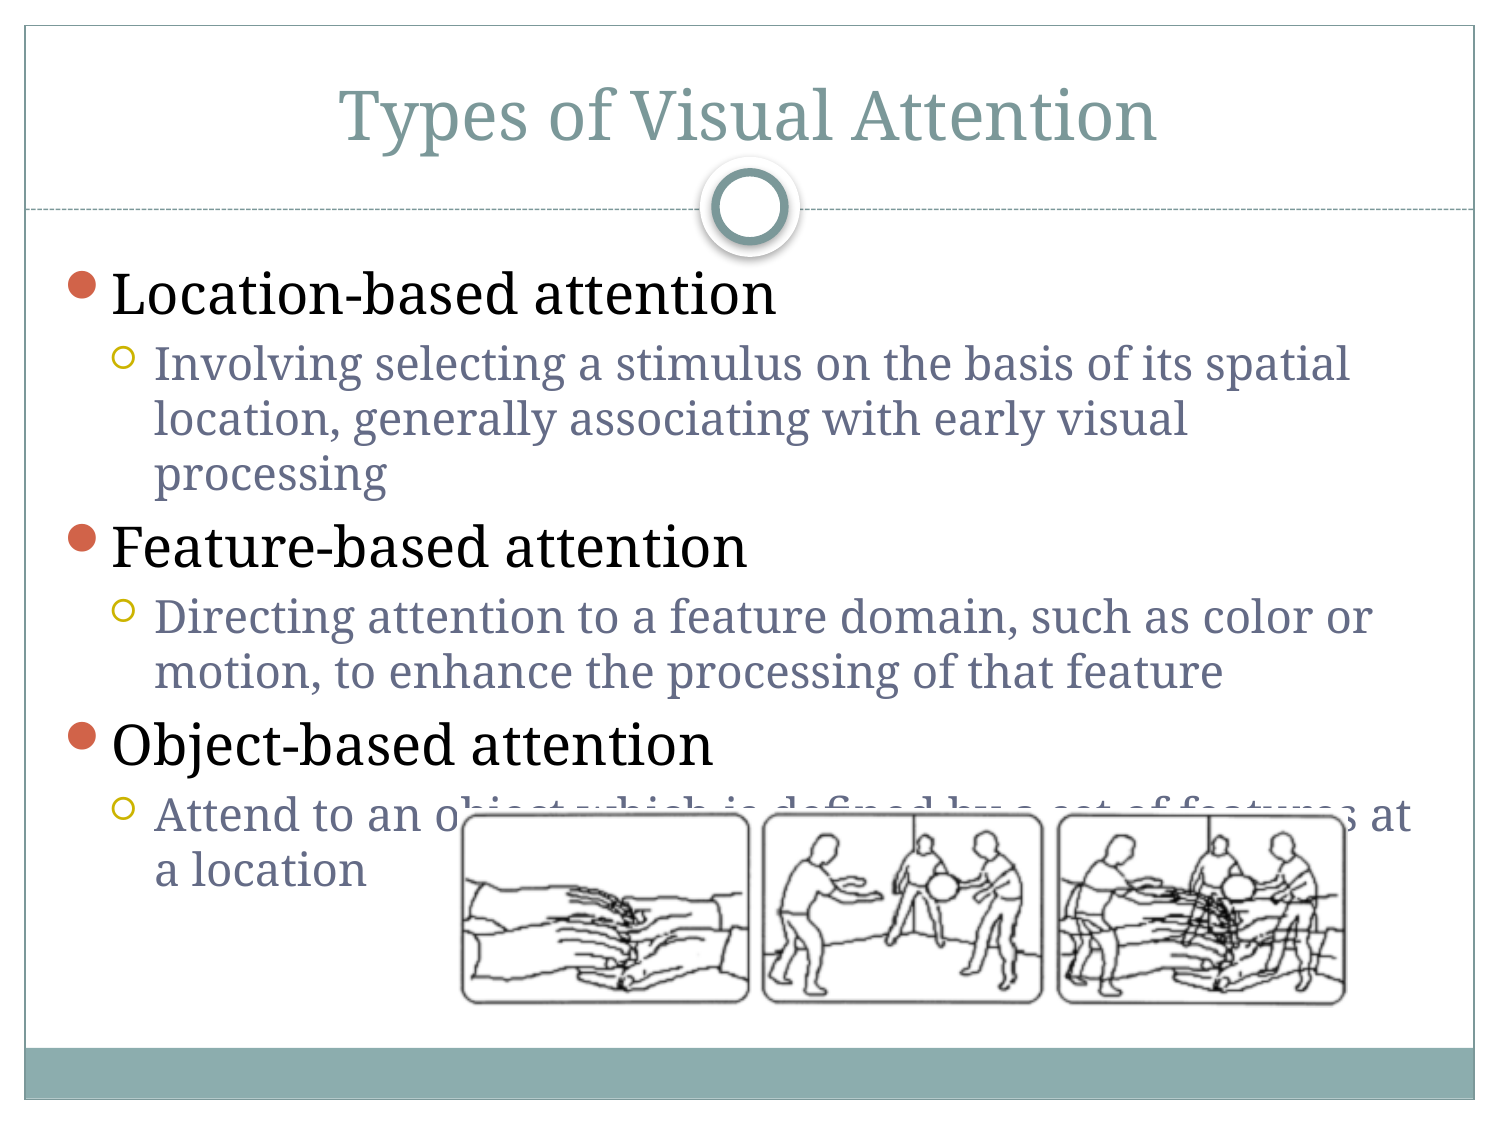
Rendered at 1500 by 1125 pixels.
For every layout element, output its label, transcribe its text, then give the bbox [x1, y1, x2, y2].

list Location-based attention Involving selecting a stimulus on the basis of its spatial location, generally associating with early visual processing Feature-based attention Directing attention to a feature domain, such as color or motion, to enhance the processing of that feature Object-based attention Attend to an object which is defined by a set of features at a location [49, 250, 1445, 1001]
picture [456, 808, 1348, 1008]
title Types of Visual Attention [49, 37, 1450, 162]
